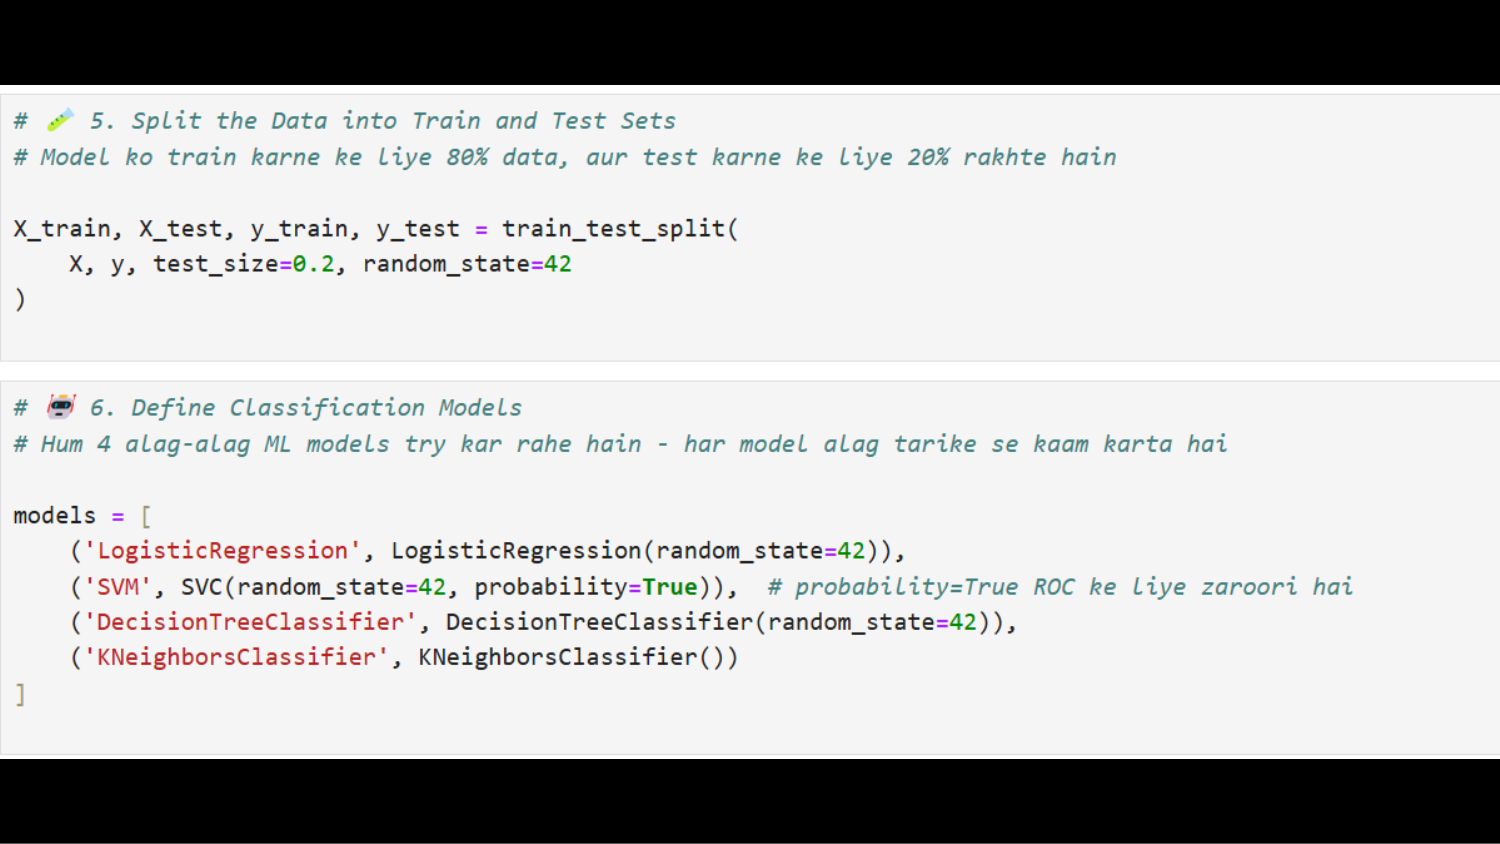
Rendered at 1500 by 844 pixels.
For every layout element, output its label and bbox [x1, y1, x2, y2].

picture [0, 85, 1500, 759]
